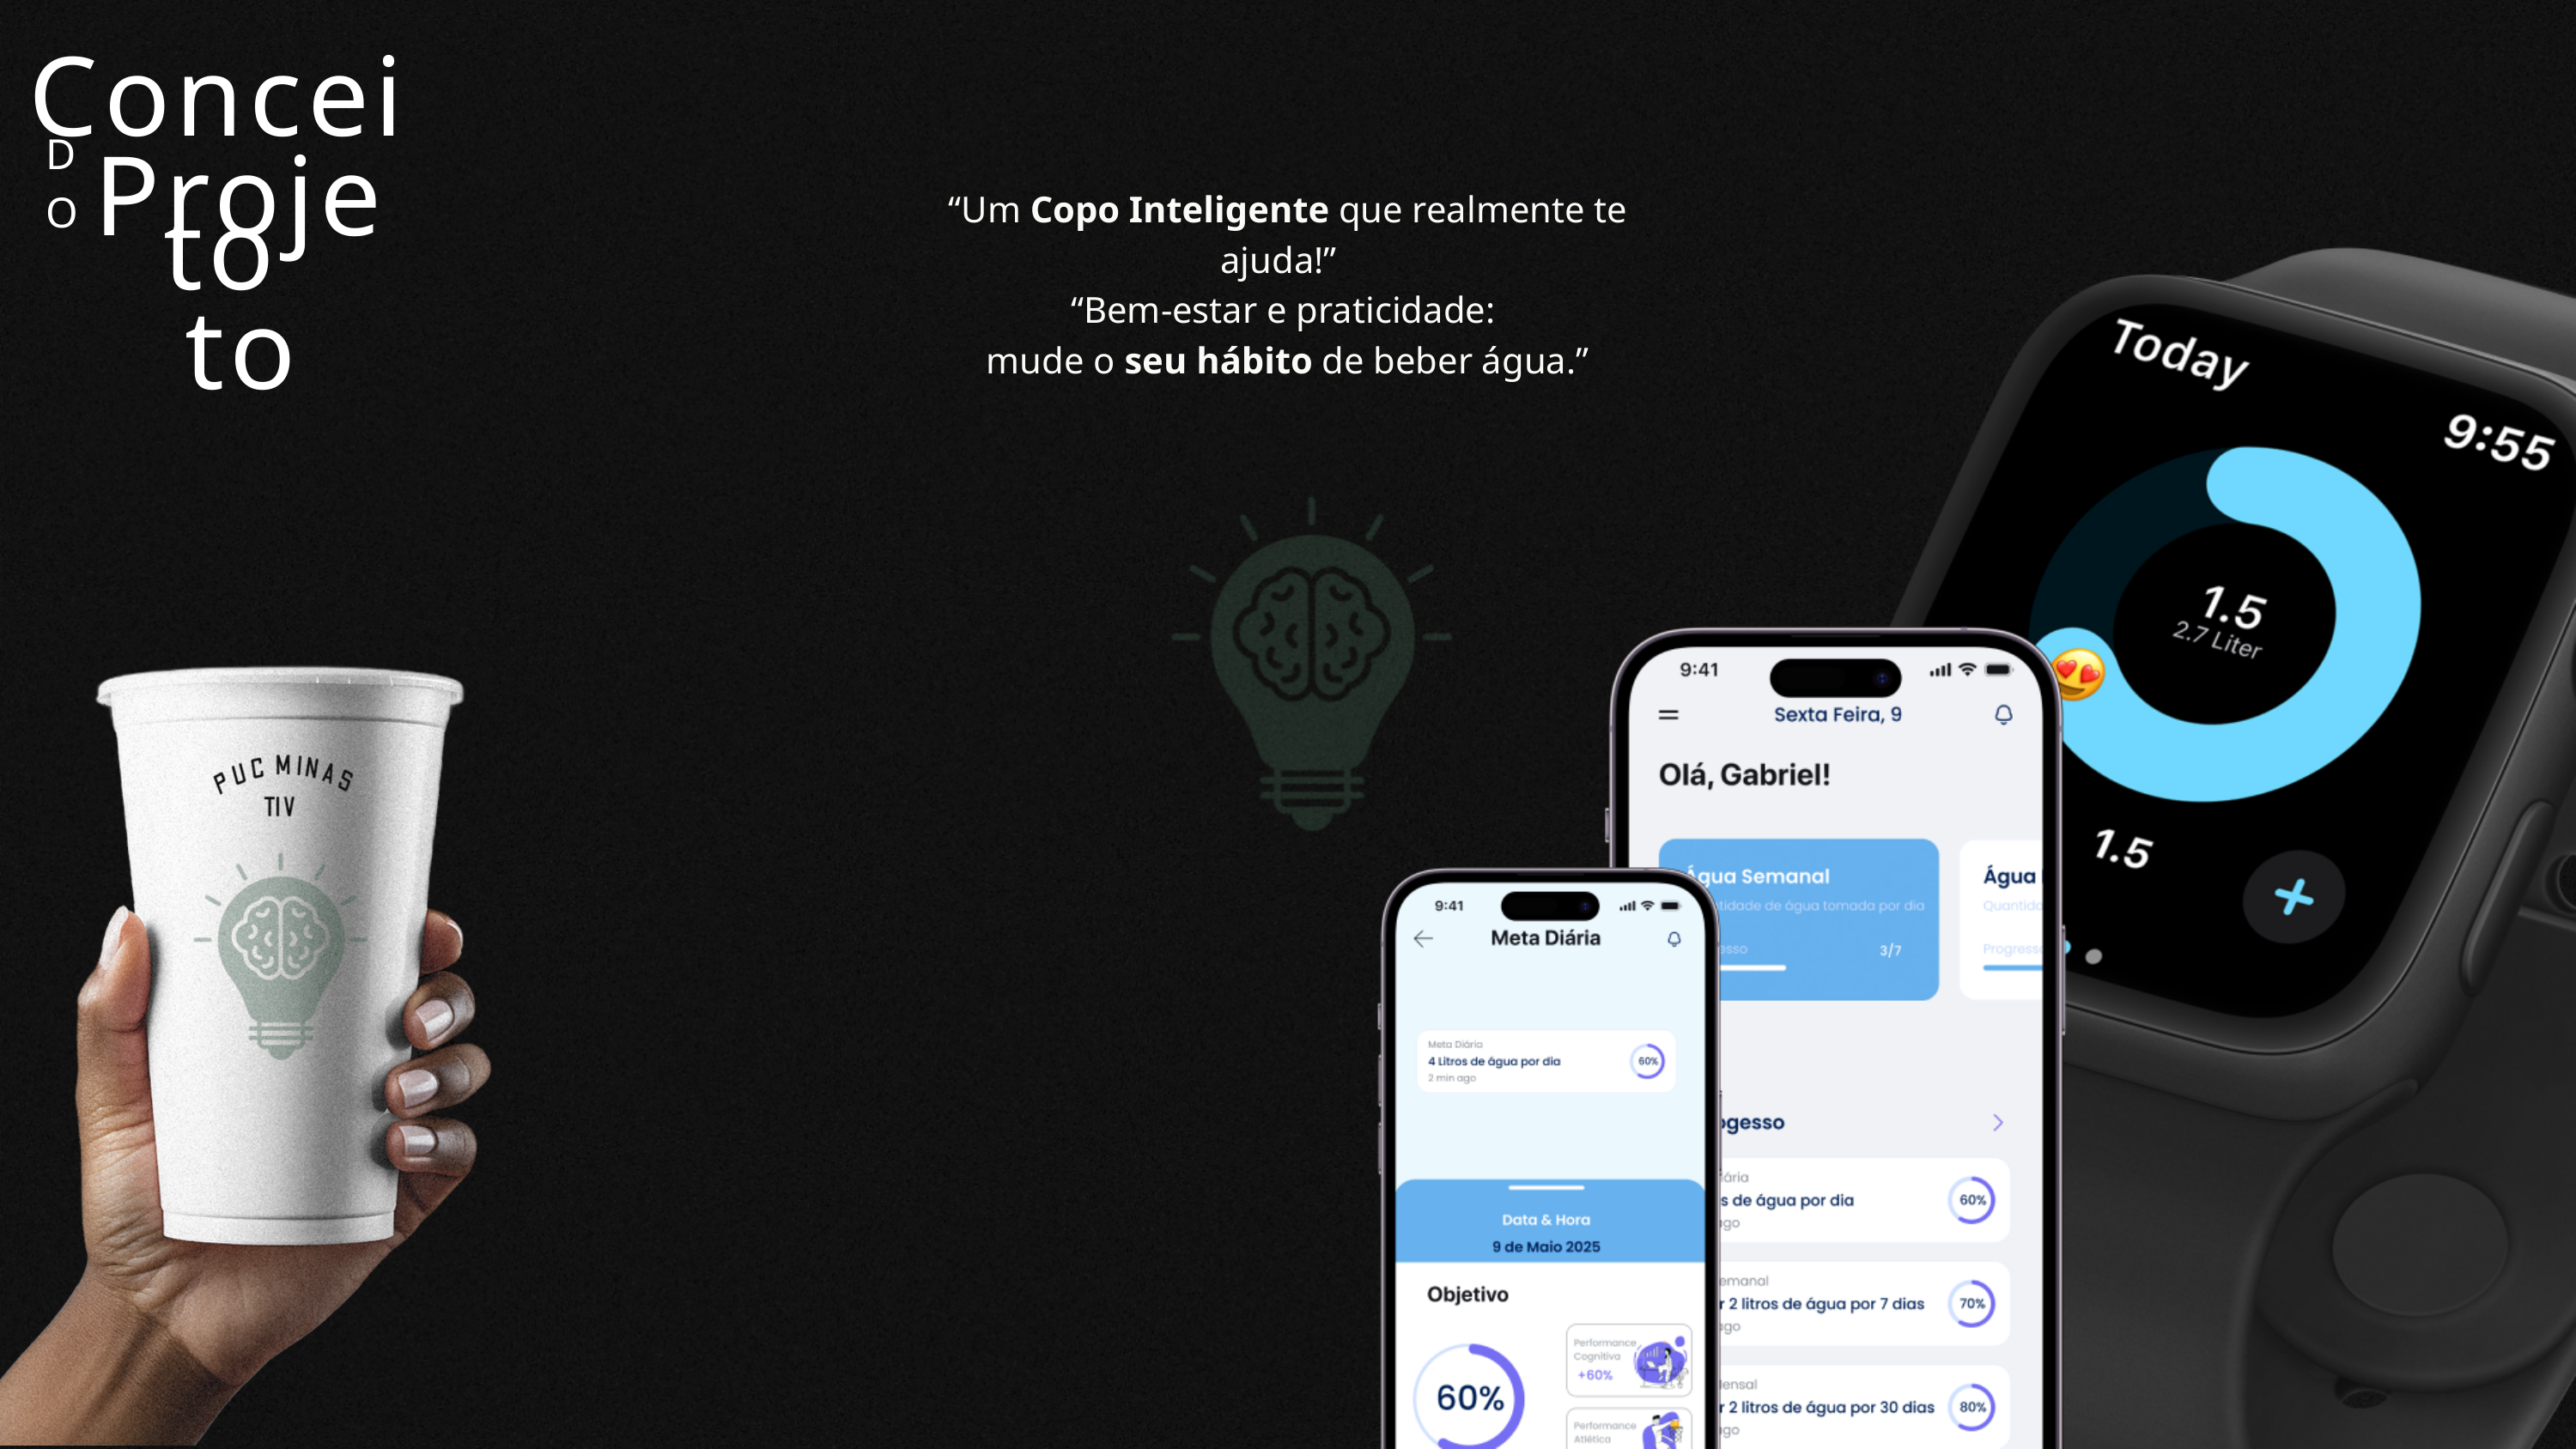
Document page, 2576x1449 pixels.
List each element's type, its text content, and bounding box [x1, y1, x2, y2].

text_box Conceito [27, 4, 411, 312]
text_box DO [41, 120, 82, 237]
text_box “Um Copo Inteligente que realmente te ajuda!” “Bem-estar e praticidade: mude o seu hábito de beber água.” [937, 179, 1638, 381]
text_box [0, 609, 502, 1446]
text_box [0, 0, 2576, 1449]
text_box Projeto [79, 103, 403, 411]
